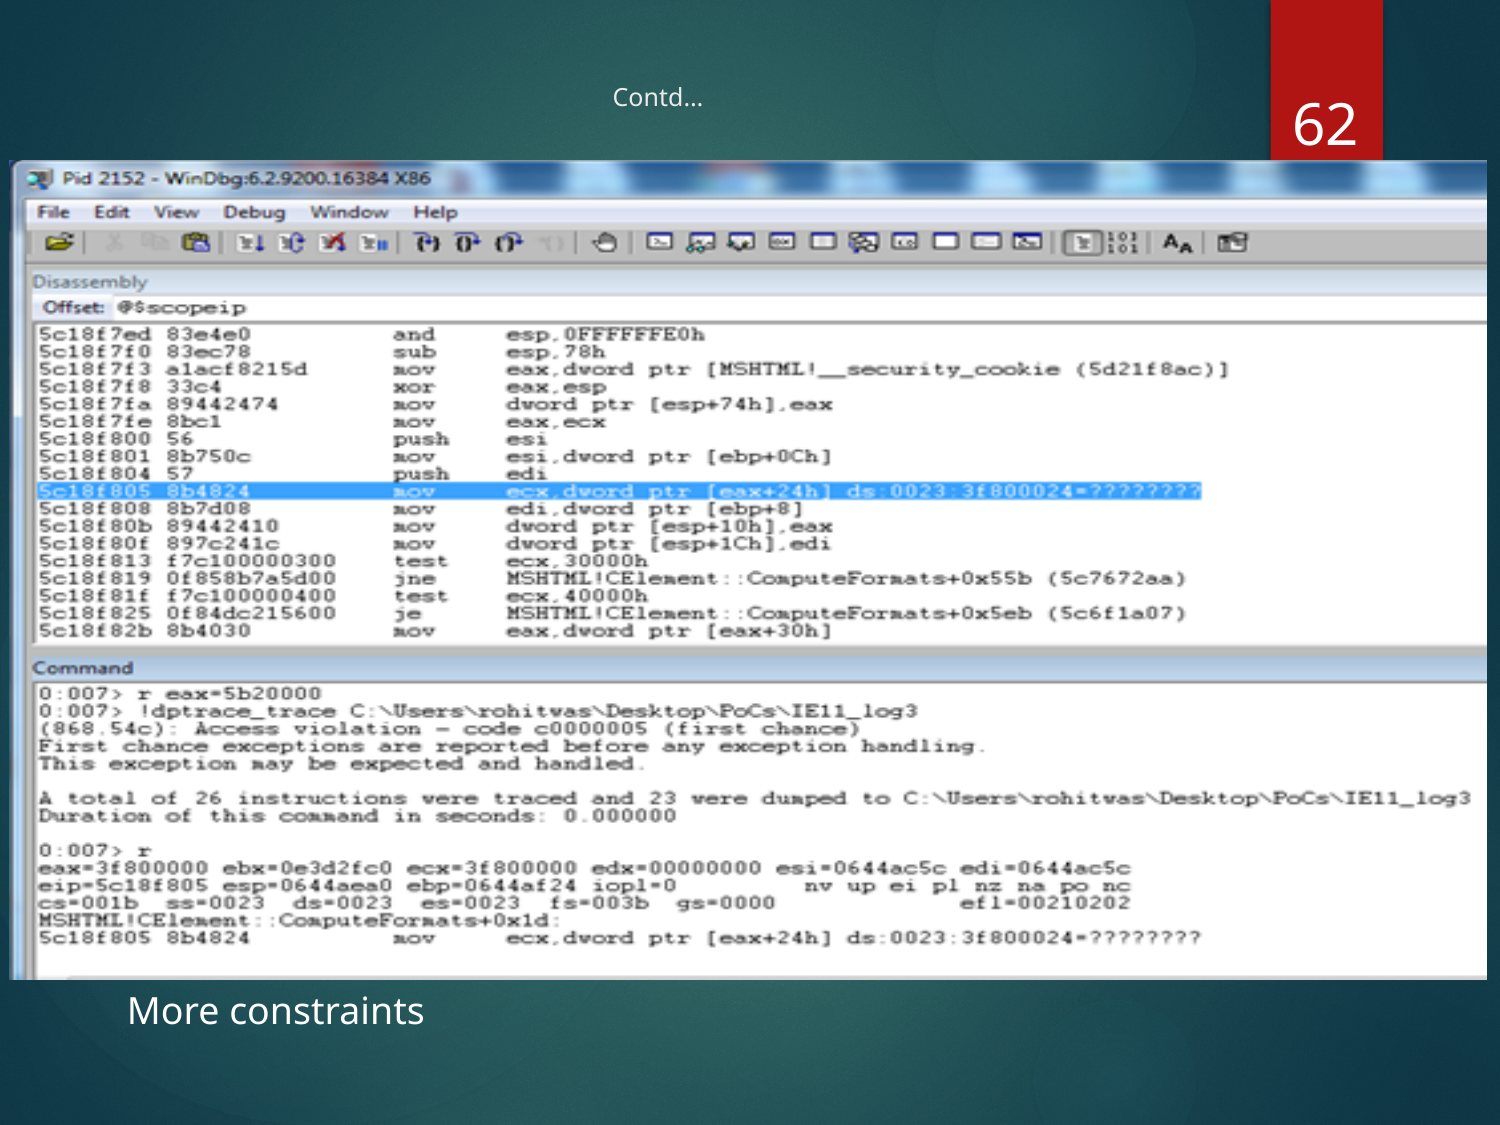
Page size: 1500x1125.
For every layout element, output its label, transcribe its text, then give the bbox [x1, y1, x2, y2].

text_box Contd… [79, 74, 1237, 159]
slide_number 62 [1273, 48, 1378, 159]
picture [9, 160, 1487, 980]
text_box More constraints [112, 987, 1412, 1040]
